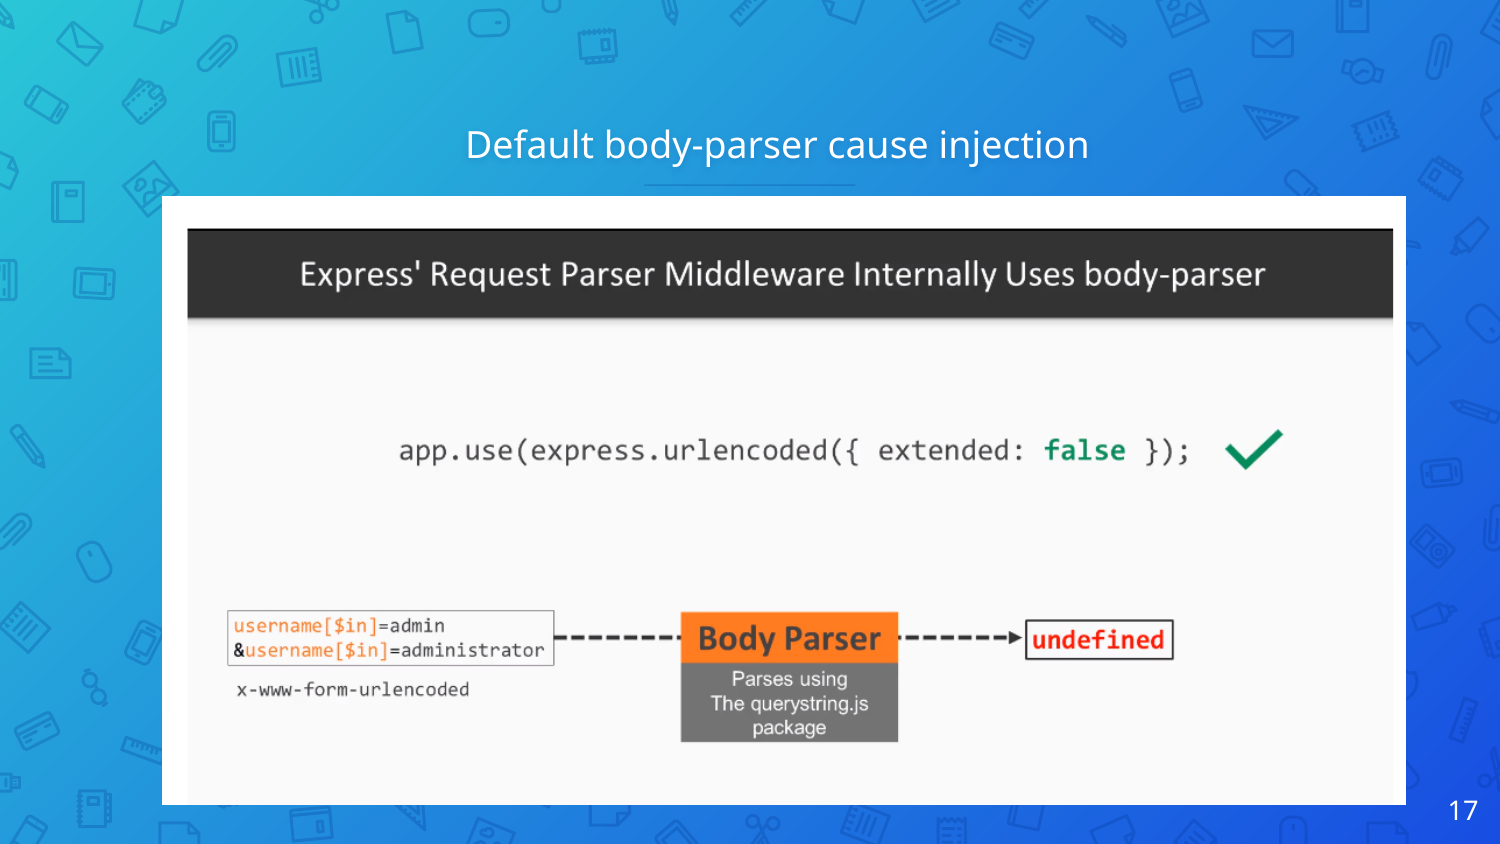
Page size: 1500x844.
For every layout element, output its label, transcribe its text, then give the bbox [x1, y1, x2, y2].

slide_number 17 [1403, 779, 1494, 844]
title Default body-parser cause injection [182, 58, 1318, 182]
picture [162, 196, 1406, 805]
